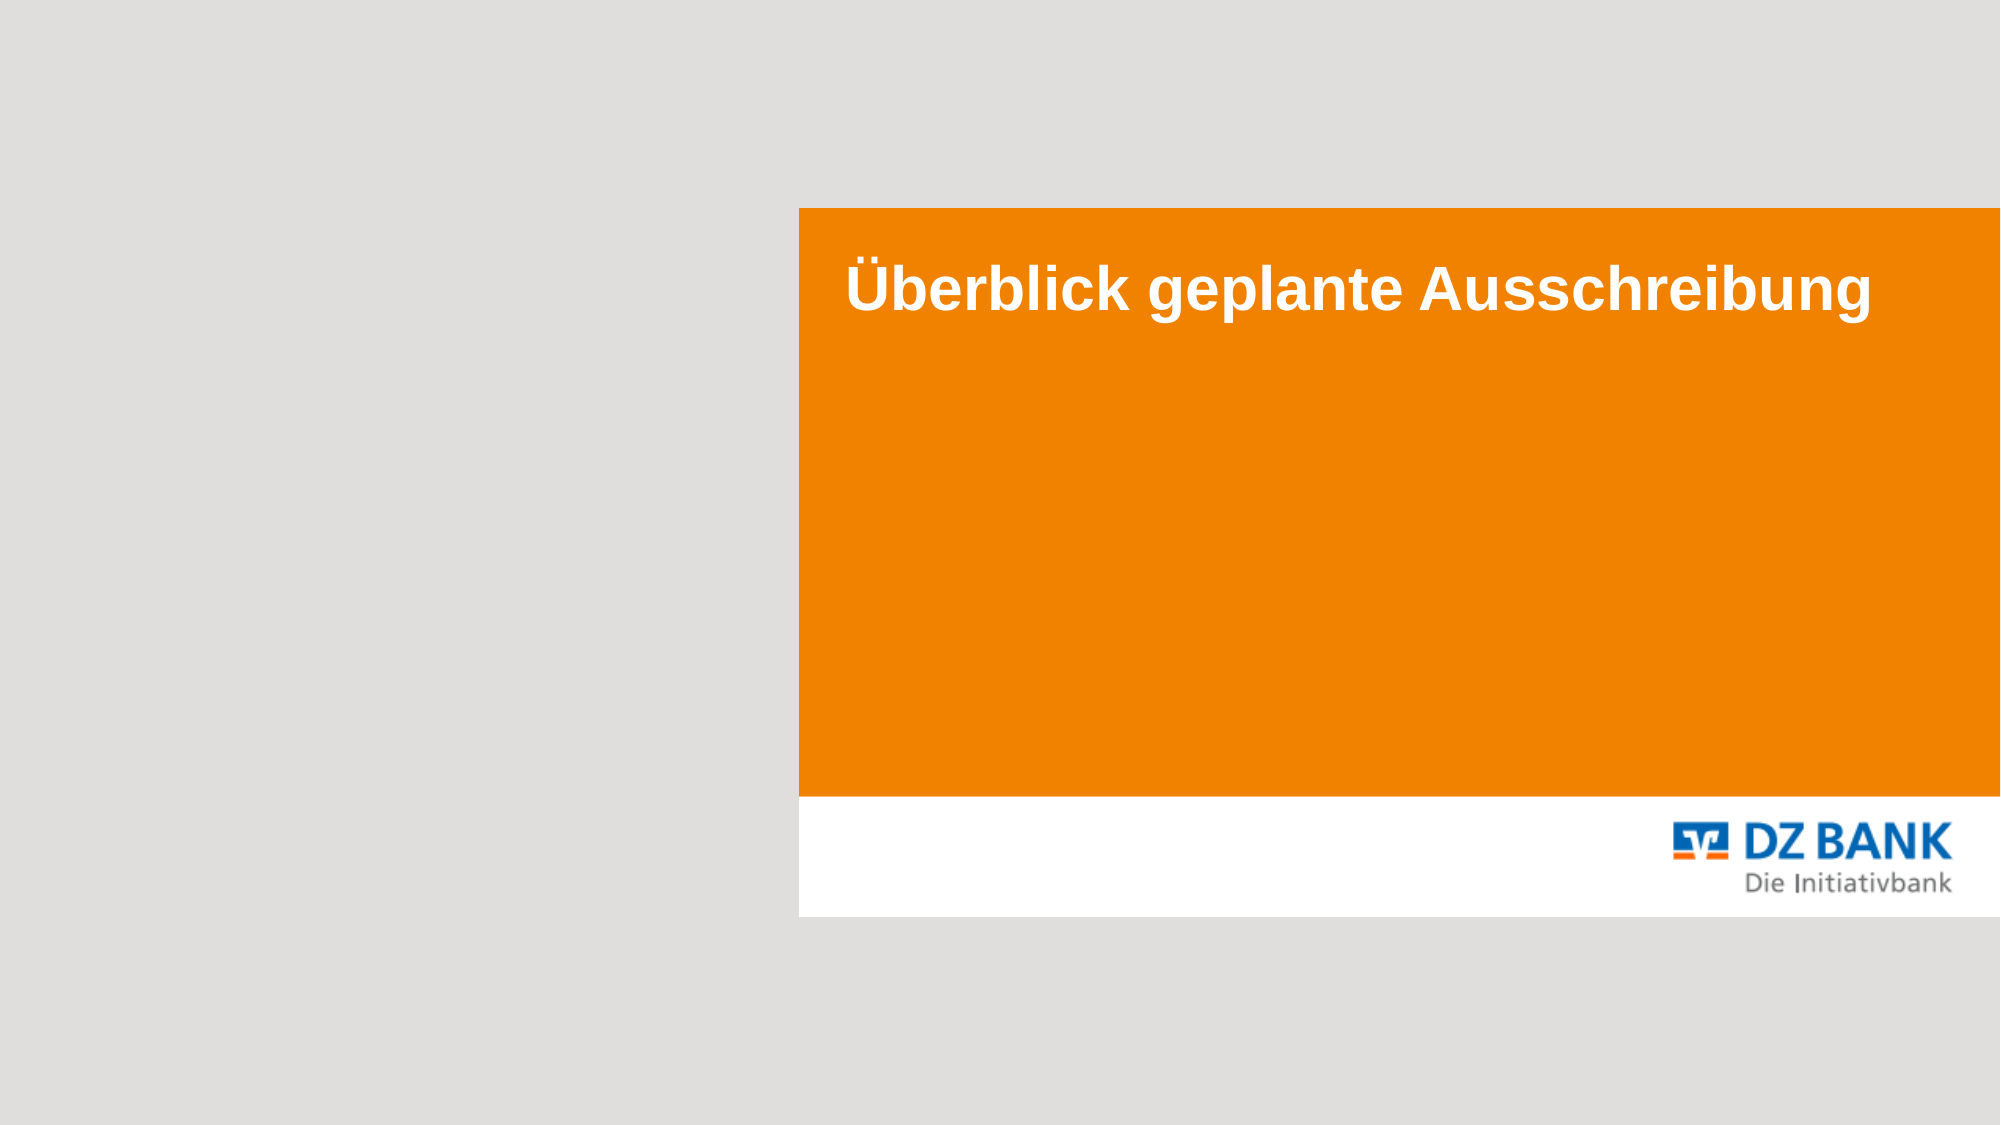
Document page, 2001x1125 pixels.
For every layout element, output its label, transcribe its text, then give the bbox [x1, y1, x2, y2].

title Überblick geplante Ausschreibung [798, 208, 2000, 793]
